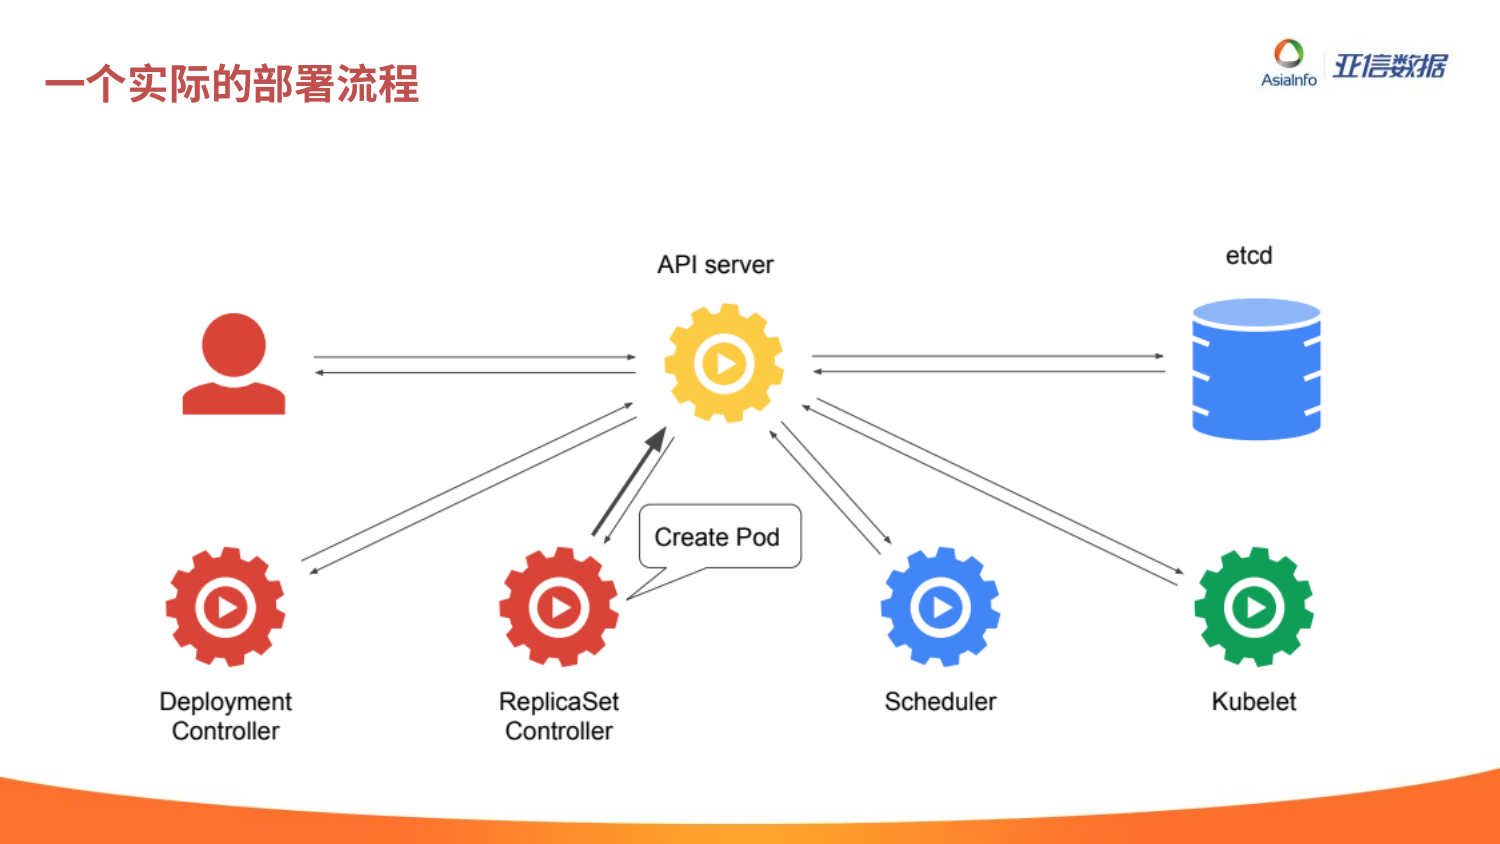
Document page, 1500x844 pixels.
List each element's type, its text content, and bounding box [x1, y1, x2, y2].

title 一个实际的部署流程 [29, 26, 1477, 116]
picture [0, 0, 1500, 844]
